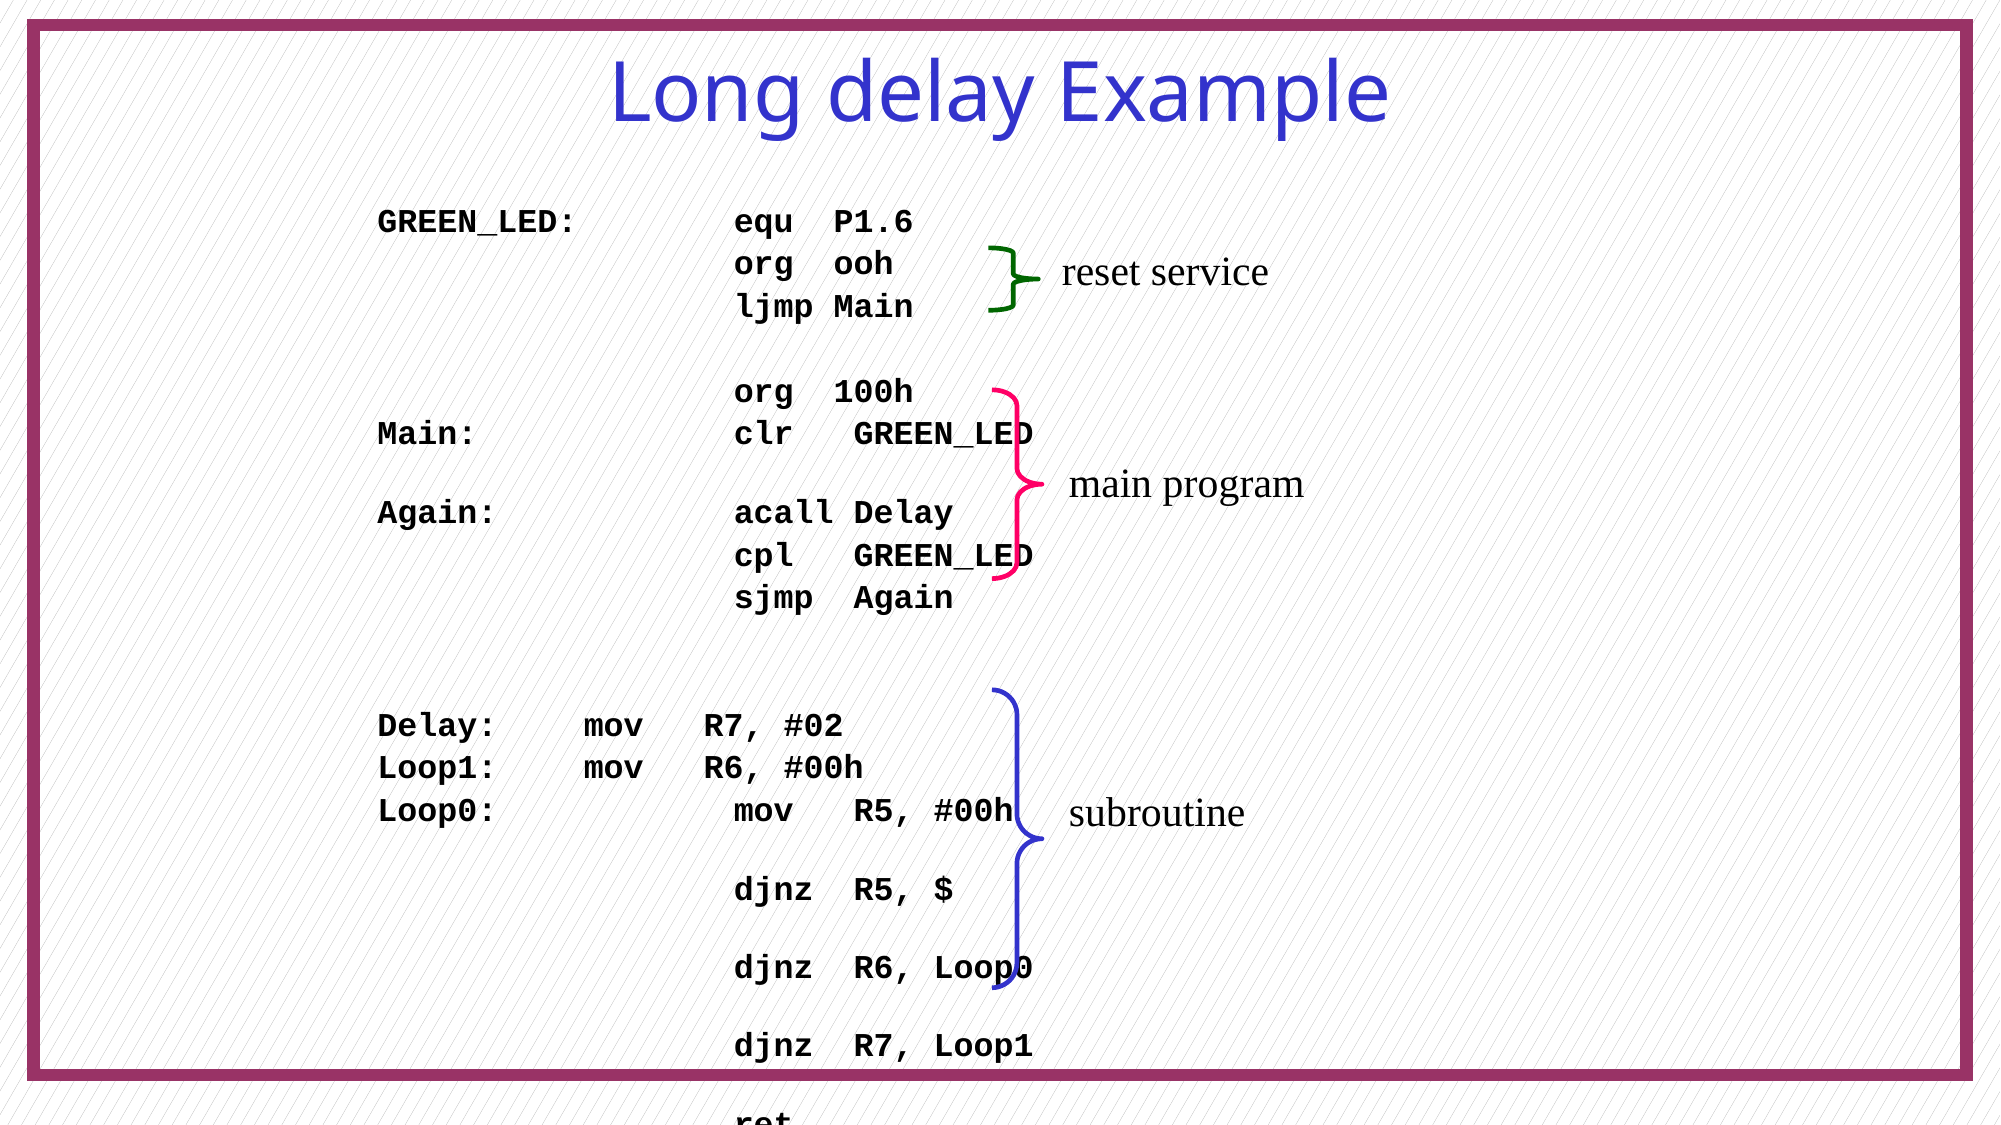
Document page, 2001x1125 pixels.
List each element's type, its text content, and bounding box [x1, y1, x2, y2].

text_box main program [1053, 448, 1320, 514]
text_box reset service [1047, 236, 1285, 301]
text_box [991, 689, 1042, 988]
text_box [988, 247, 1039, 311]
title Long delay Example [324, 31, 1675, 147]
text_box subroutine [1054, 777, 1261, 843]
list GREEN_LED: equ P1.6 org ooh ljmp Main org 100h Main: clr GREEN_LED Again: acall Delay cpl GREEN_LED sjmp Again Delay: mov R7, #02 Loop1: mov R6, #00h Loop0: mov R5, #00h djnz R5, $ djnz R6, Loop0 djnz R7, Loop1 ret END [362, 149, 1071, 1106]
text_box [991, 389, 1042, 579]
